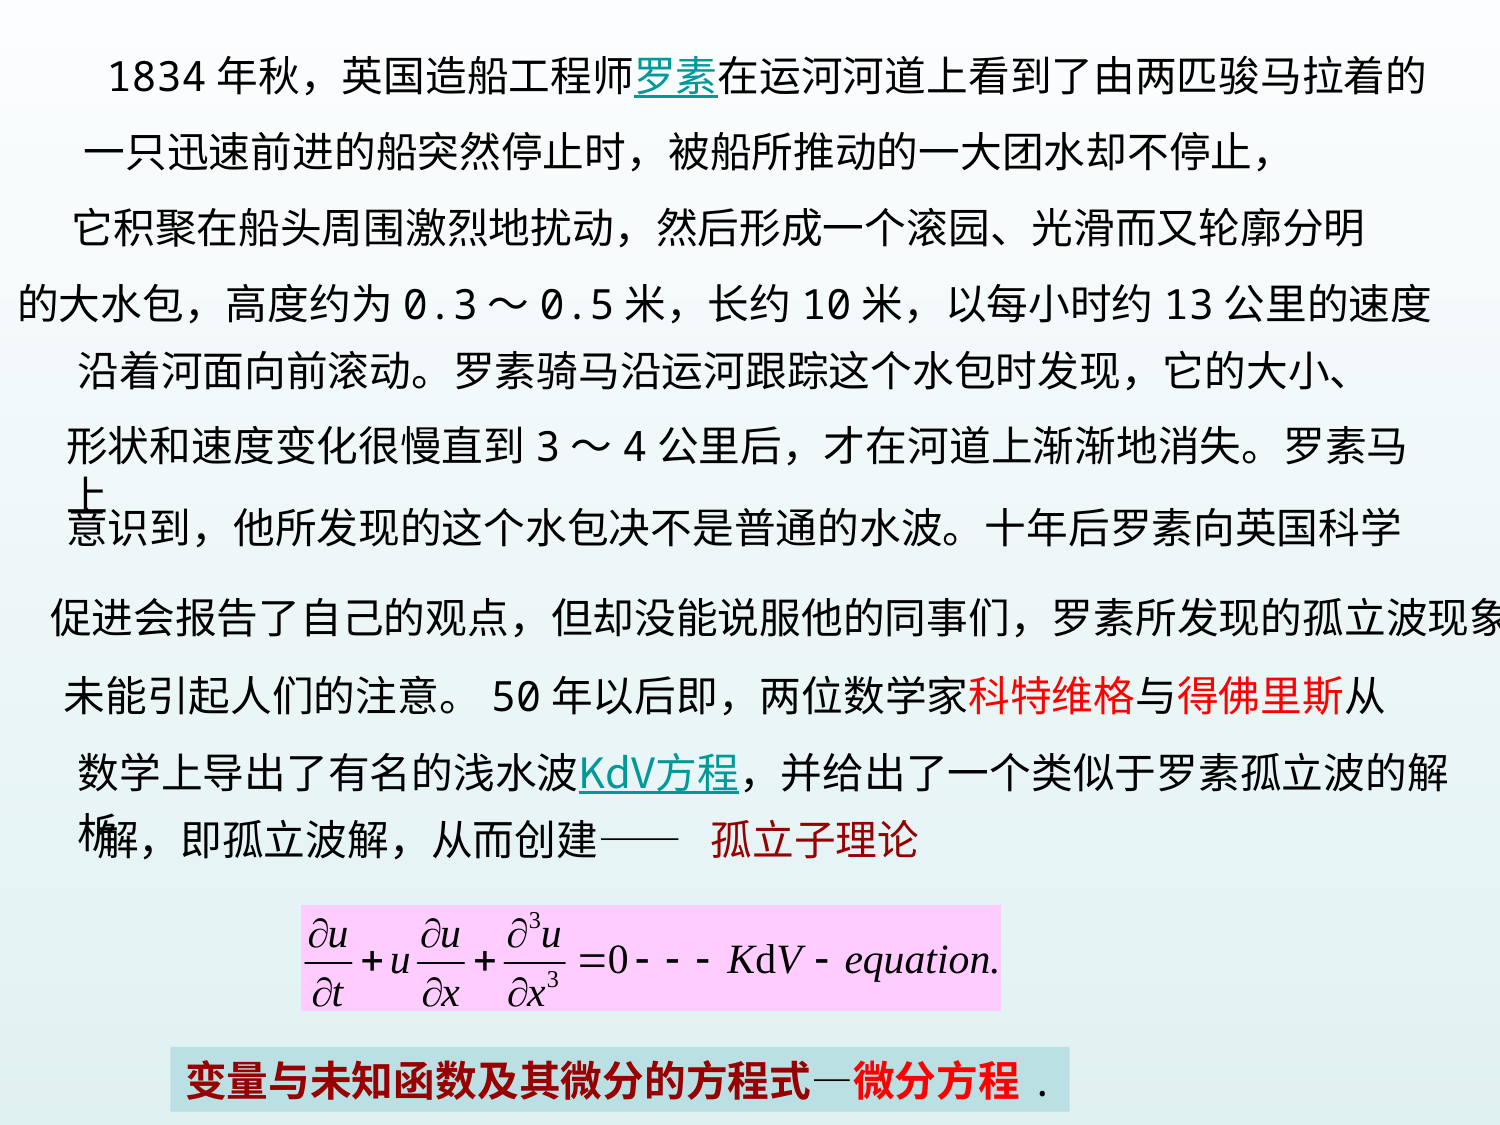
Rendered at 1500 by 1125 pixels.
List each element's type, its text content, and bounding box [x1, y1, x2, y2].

text_box 1834年秋，英国造船工程师罗素在运河河道上看到了由两匹骏马拉着的 [66, 42, 1443, 118]
text_box 促进会报告了自己的观点，但却没能说服他的同事们，罗素所发现的孤立波现象 [35, 584, 1500, 650]
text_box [301, 904, 1002, 1012]
text_box 数学上导出了有名的浅水波KdV方程，并给出了一个类似于罗素孤立波的解析 [63, 739, 1493, 865]
text_box 孤立子理论 [706, 806, 935, 872]
text_box 意识到，他所发现的这个水包决不是普通的水波。十年后罗素向英国科学 [51, 493, 1425, 559]
text_box 形状和速度变化很慢直到3～4公里后，才在河道上渐渐地消失。罗素马上 [51, 412, 1451, 528]
text_box 解，即孤立波解，从而创建—— [82, 806, 706, 872]
text_box 它积聚在船头周围激烈地扰动，然后形成一个滚园、光滑而又轮廓分明 [56, 194, 1381, 260]
text_box 沿着河面向前滚动。罗素骑马沿运河跟踪这个水包时发现，它的大小、 [62, 337, 1387, 403]
text_box 未能引起人们的注意。50年以后即，两位数学家科特维格与得佛里斯从 [48, 662, 1401, 728]
text_box 变量与未知函数及其微分的方程式—微分方程. [170, 1046, 1070, 1112]
text_box 的大水包，高度约为0.3～0.5米，长约10米，以每小时约13公里的速度 [2, 270, 1448, 336]
text_box 一只迅速前进的船突然停止时，被船所推动的一大团水却不停止， [68, 118, 1310, 184]
